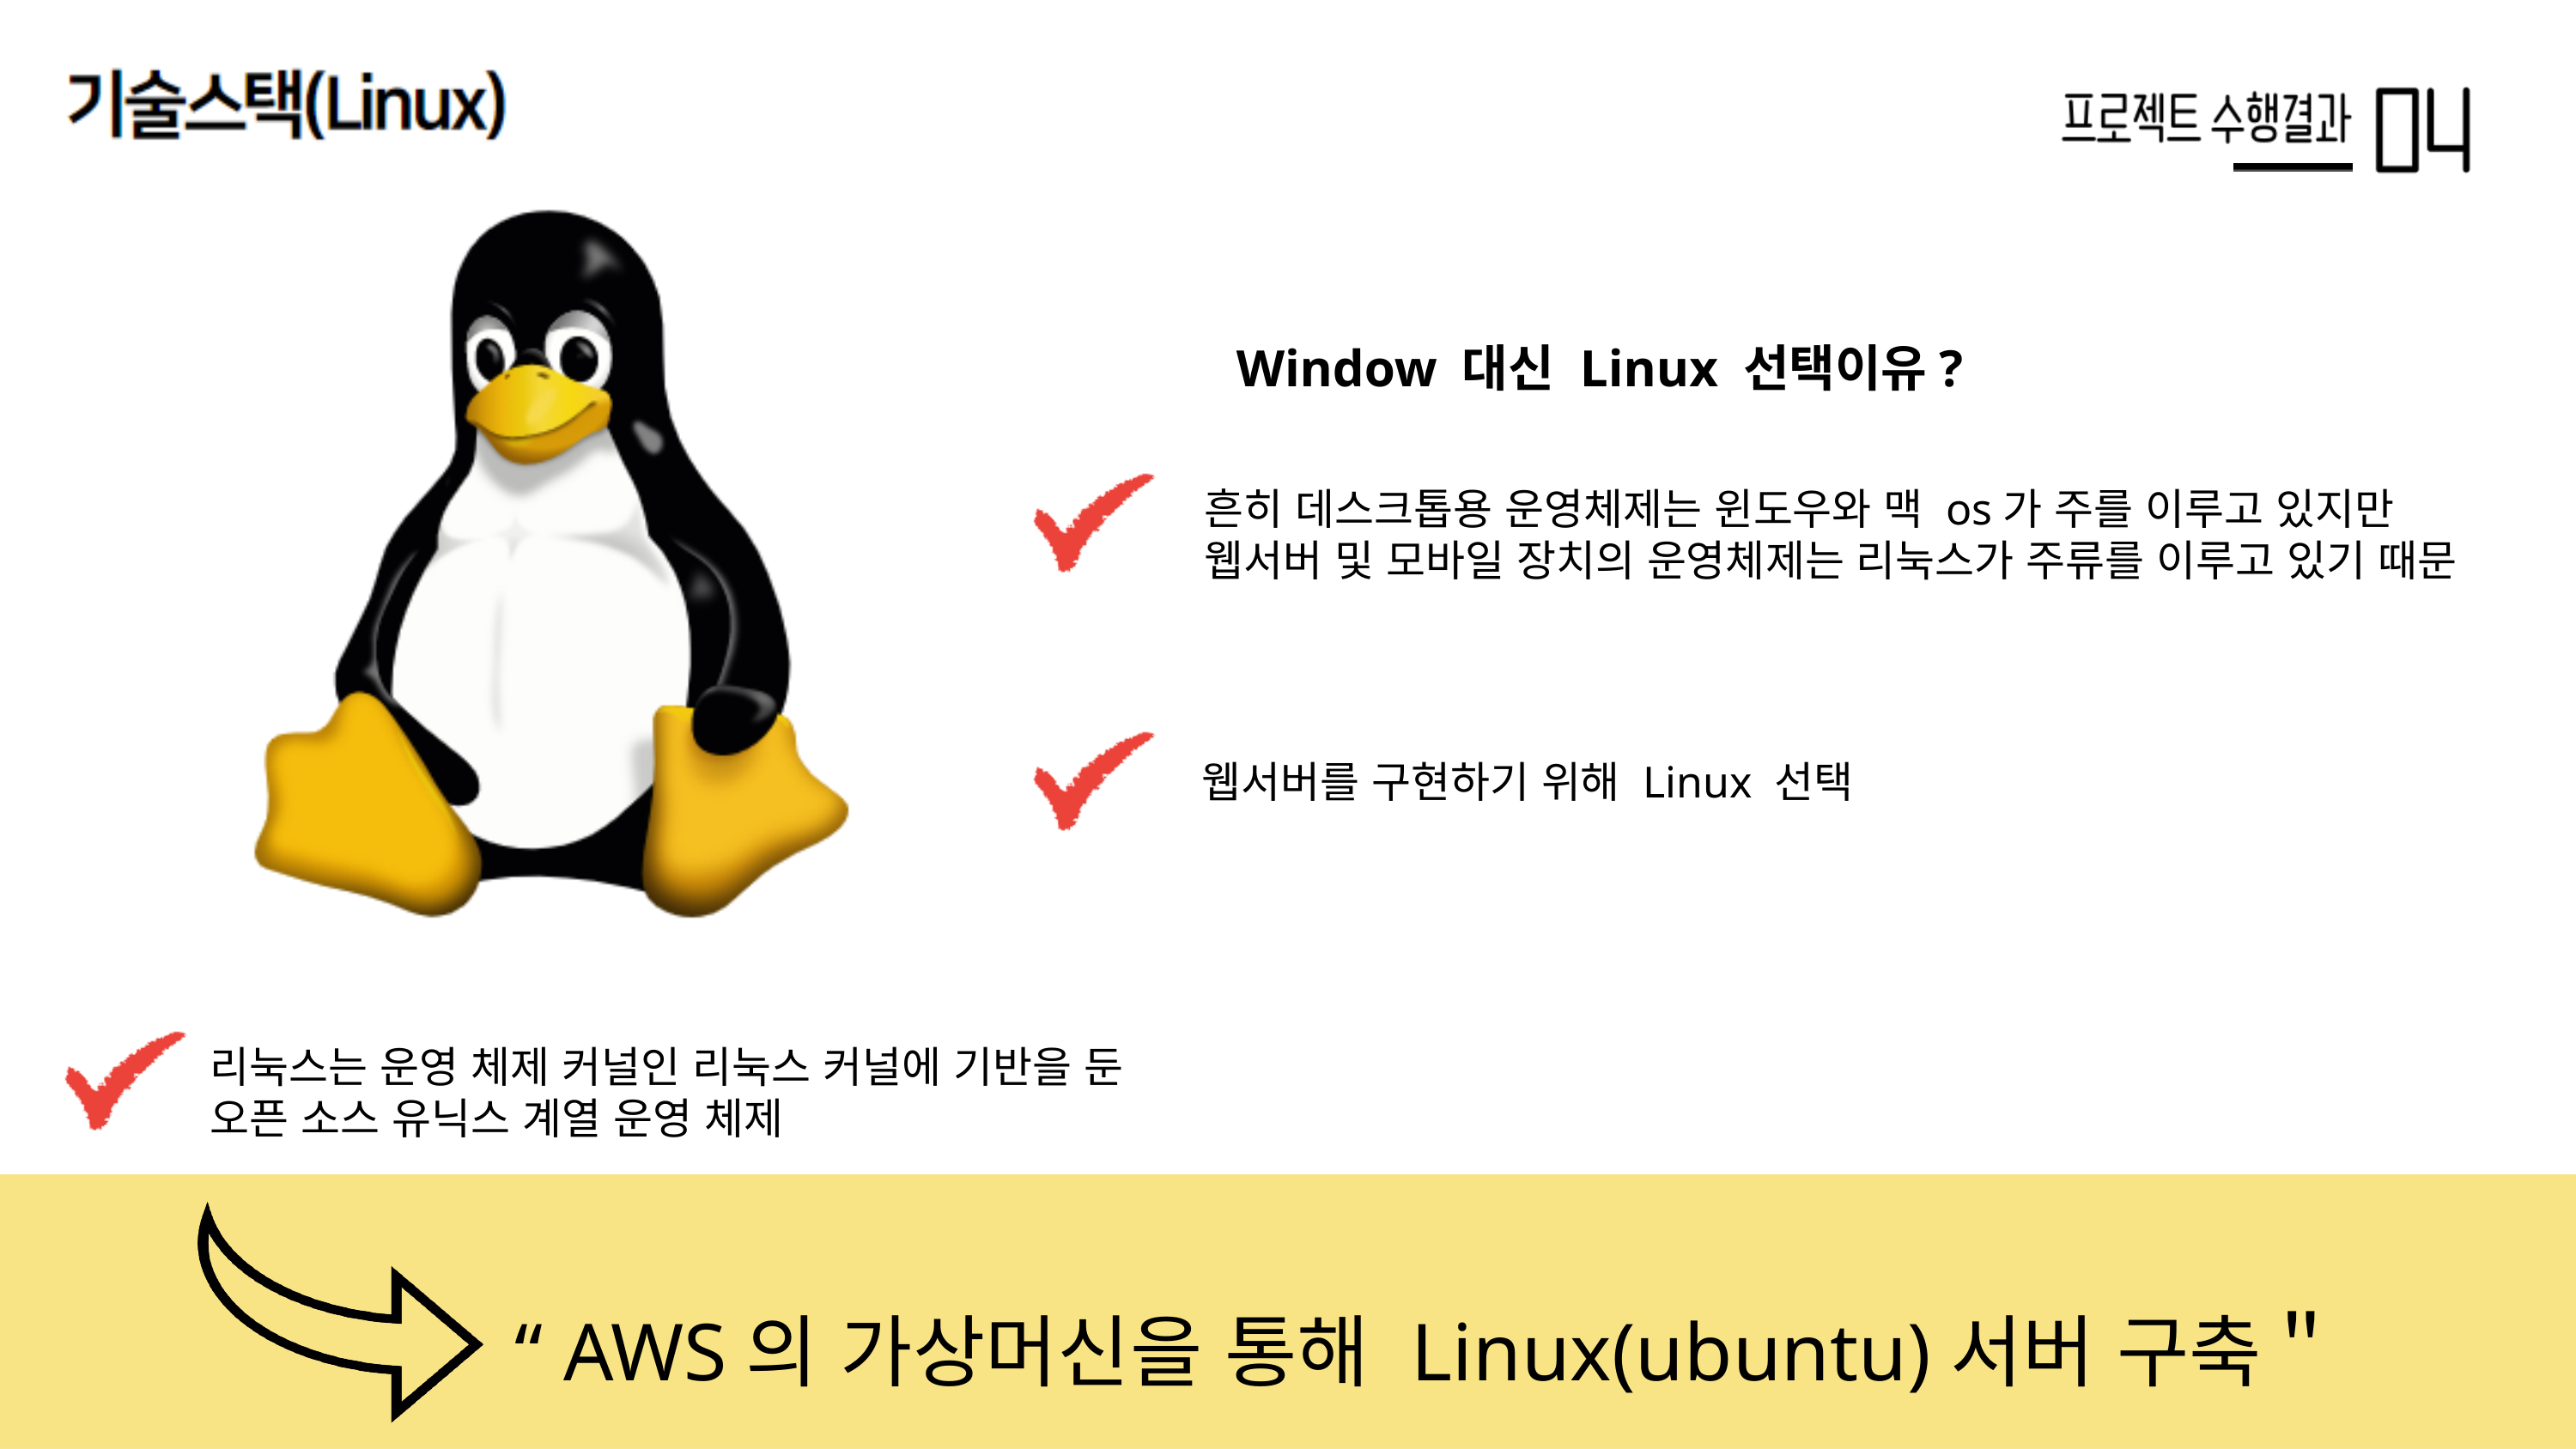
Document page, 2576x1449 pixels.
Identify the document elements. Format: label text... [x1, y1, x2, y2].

picture [51, 1029, 198, 1143]
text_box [0, 1174, 2576, 1449]
text_box 흔히 데스크톱용 운영체제는 윈도우와 맥 os가 주를 이루고 있지만 웹서버 및 모바일 장치의 운영체제는 리눅스가 주류를 이루고 있기 때문 [1191, 476, 2534, 592]
picture [197, 1191, 483, 1434]
text_box 리눅스는 운영 체제 커널인 리눅스 커널에 기반을 둔 오픈 소스 유닉스 계열 운영 체제 [197, 1034, 1411, 1150]
picture [1019, 471, 1166, 585]
picture [229, 199, 859, 944]
picture [1931, 29, 2534, 227]
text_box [2233, 163, 2353, 172]
text_box 웹서버를 구현하기 위해 Linux 선택 [1188, 748, 2531, 813]
text_box Window 대신 Linux 선택이유? [1224, 330, 2576, 403]
picture [1019, 730, 1166, 843]
picture [42, 26, 544, 164]
